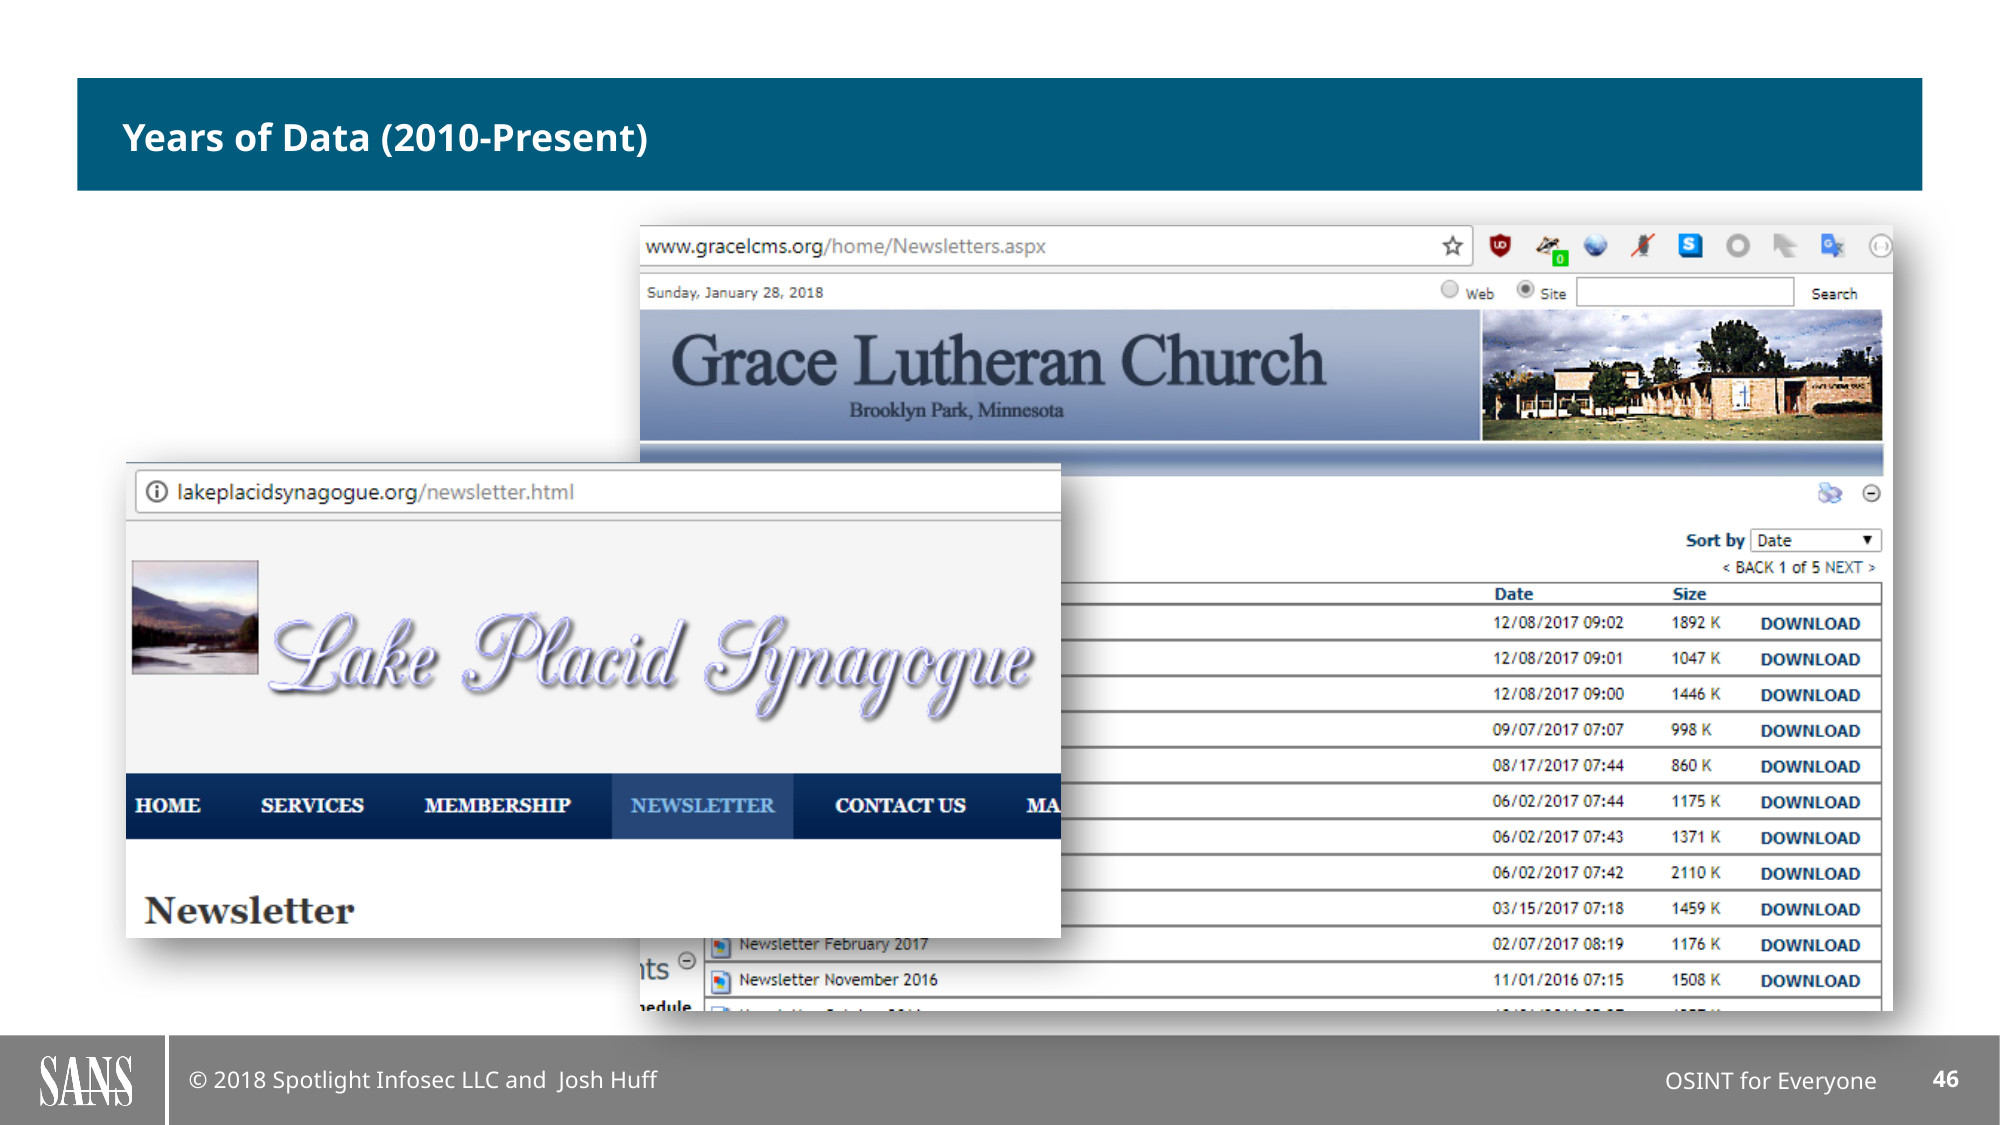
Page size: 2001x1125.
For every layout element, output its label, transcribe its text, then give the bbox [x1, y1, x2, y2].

title Years of Data (2010-Present) [107, 78, 1893, 191]
footer OSINT for Everyone [201, 1035, 1892, 1125]
picture [126, 462, 1061, 938]
slide_number 46 [1892, 1035, 2000, 1125]
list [640, 225, 1893, 1011]
